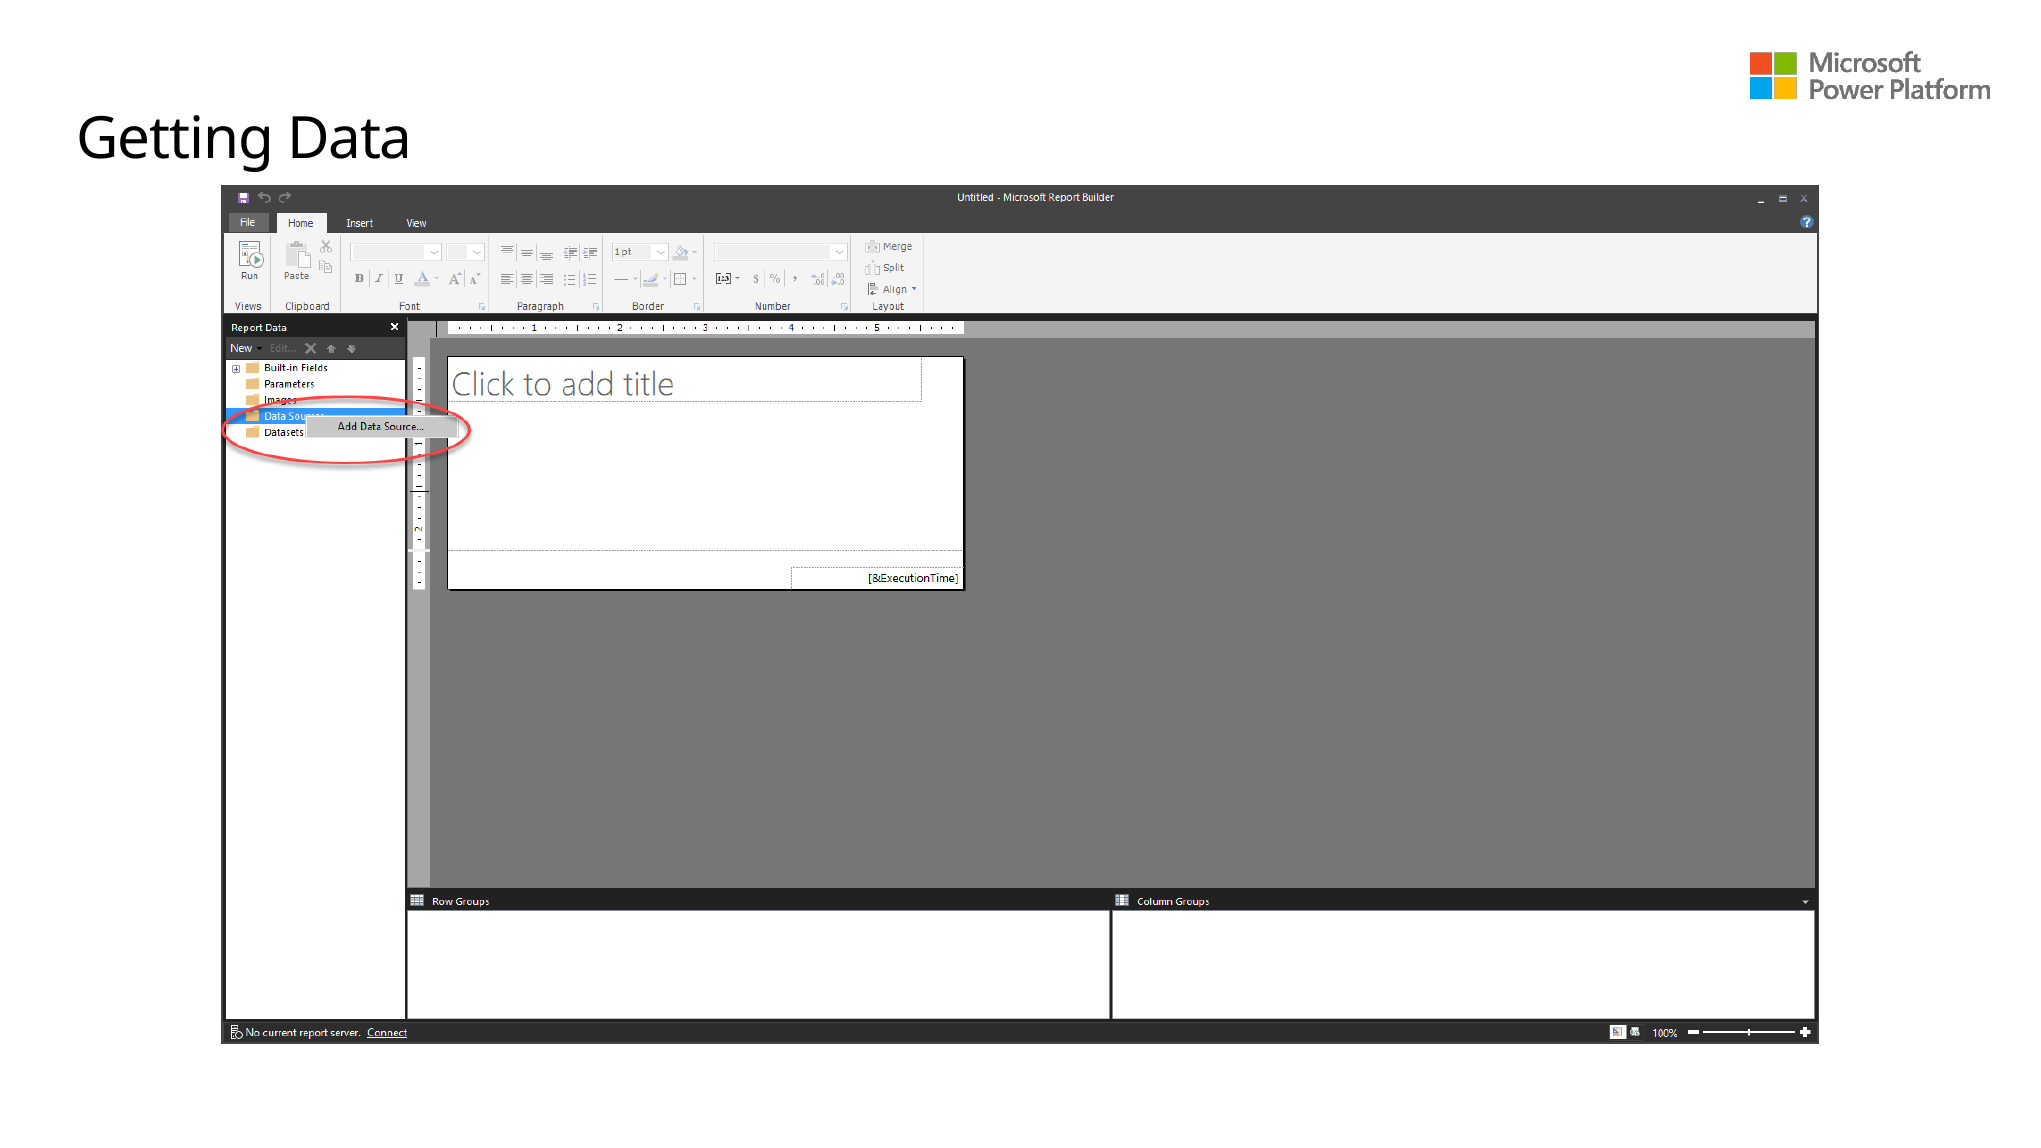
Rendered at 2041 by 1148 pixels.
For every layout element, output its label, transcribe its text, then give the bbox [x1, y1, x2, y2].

picture [221, 185, 1819, 1044]
picture [1704, 6, 2037, 145]
title Getting Data [76, 103, 1969, 172]
